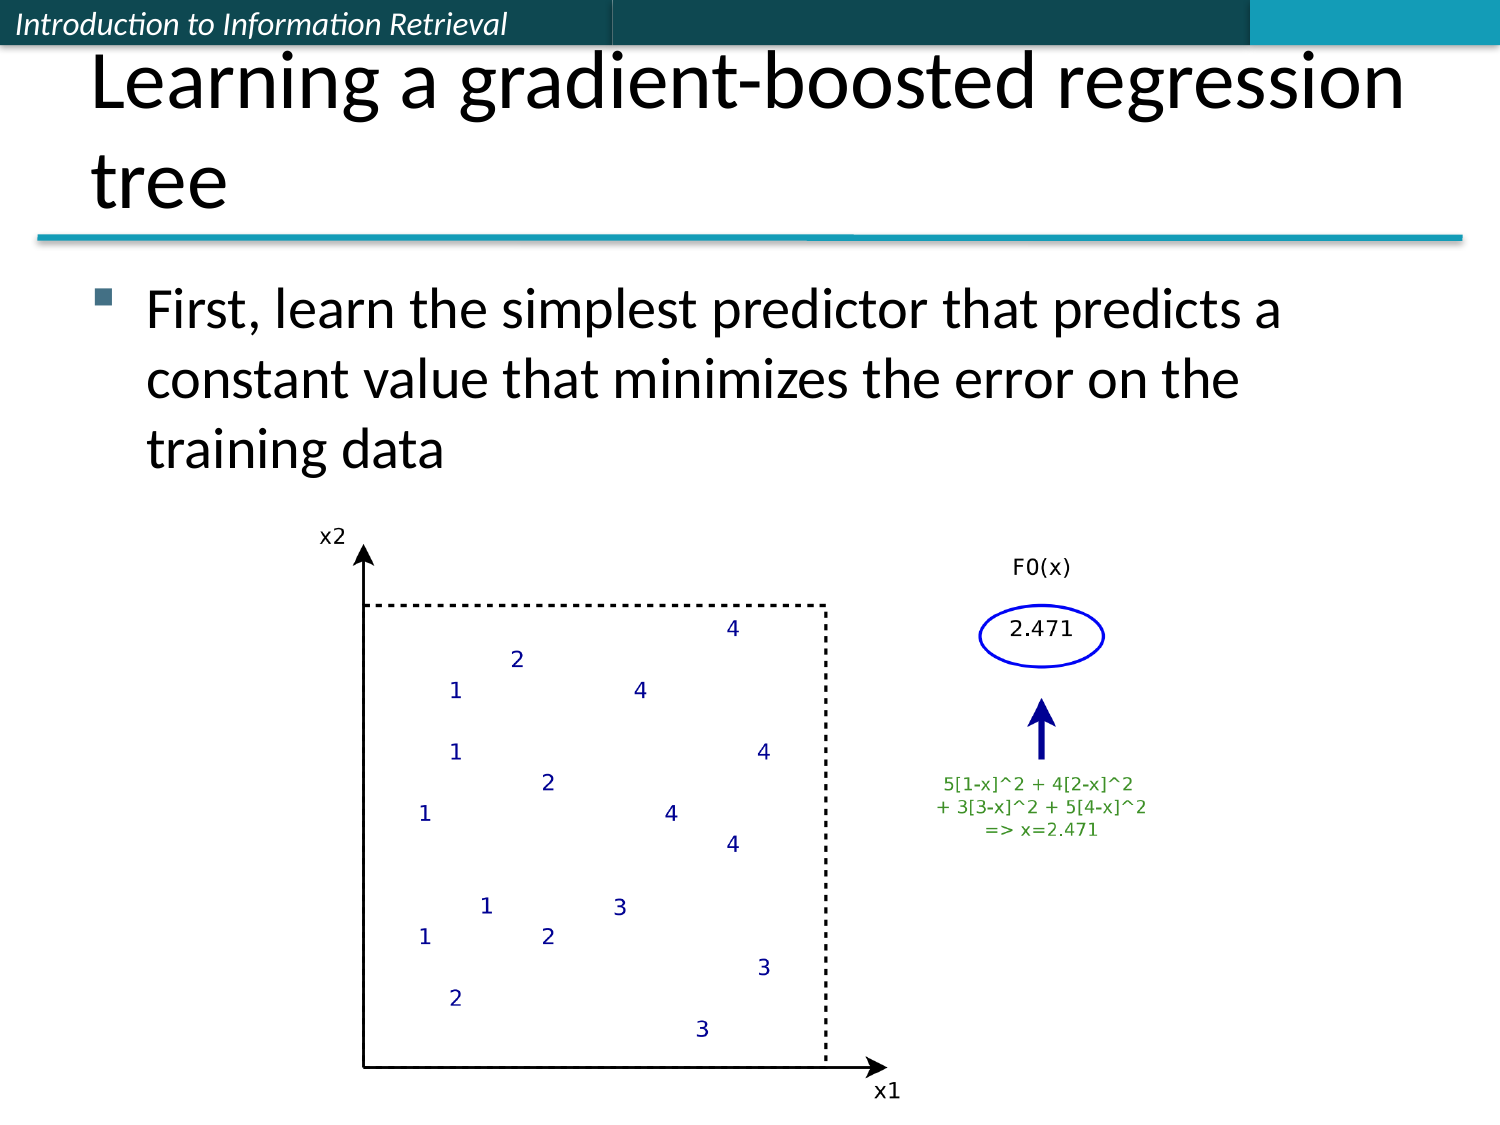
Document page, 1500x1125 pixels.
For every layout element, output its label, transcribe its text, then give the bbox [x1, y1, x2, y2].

title Learning a gradient-boosted regression tree [75, 45, 1425, 233]
list First, learn the simplest predictor that predicts a constant value that minimizes the error on the training data [75, 262, 1425, 1075]
picture [287, 495, 1176, 1125]
